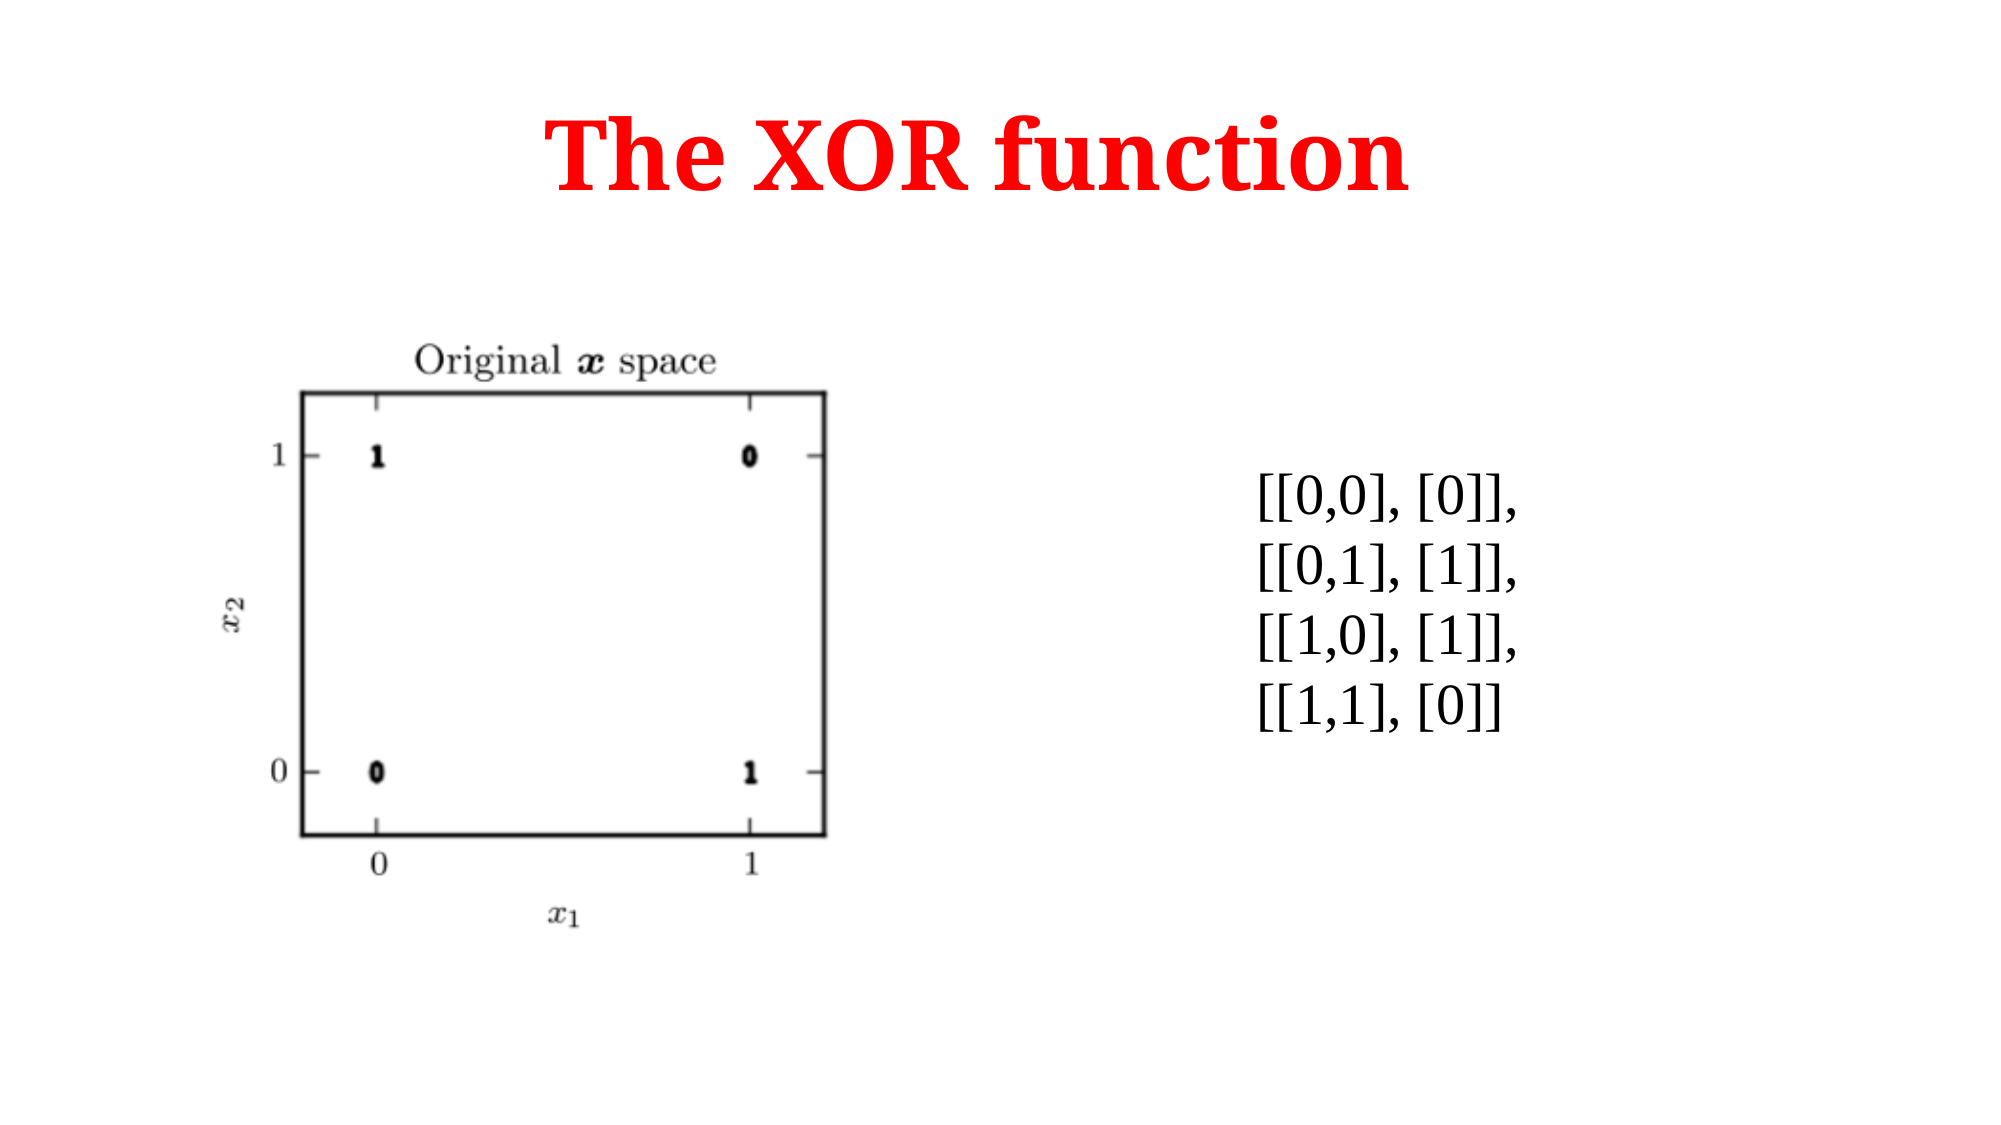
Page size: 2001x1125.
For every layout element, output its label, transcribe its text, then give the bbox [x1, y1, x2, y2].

title The XOR function [55, 85, 1900, 240]
text_box [[0,0], [0]], [[0,1], [1]], [[1,0], [1]], [[1,1], [0]] [1226, 448, 1676, 744]
picture [183, 317, 895, 956]
